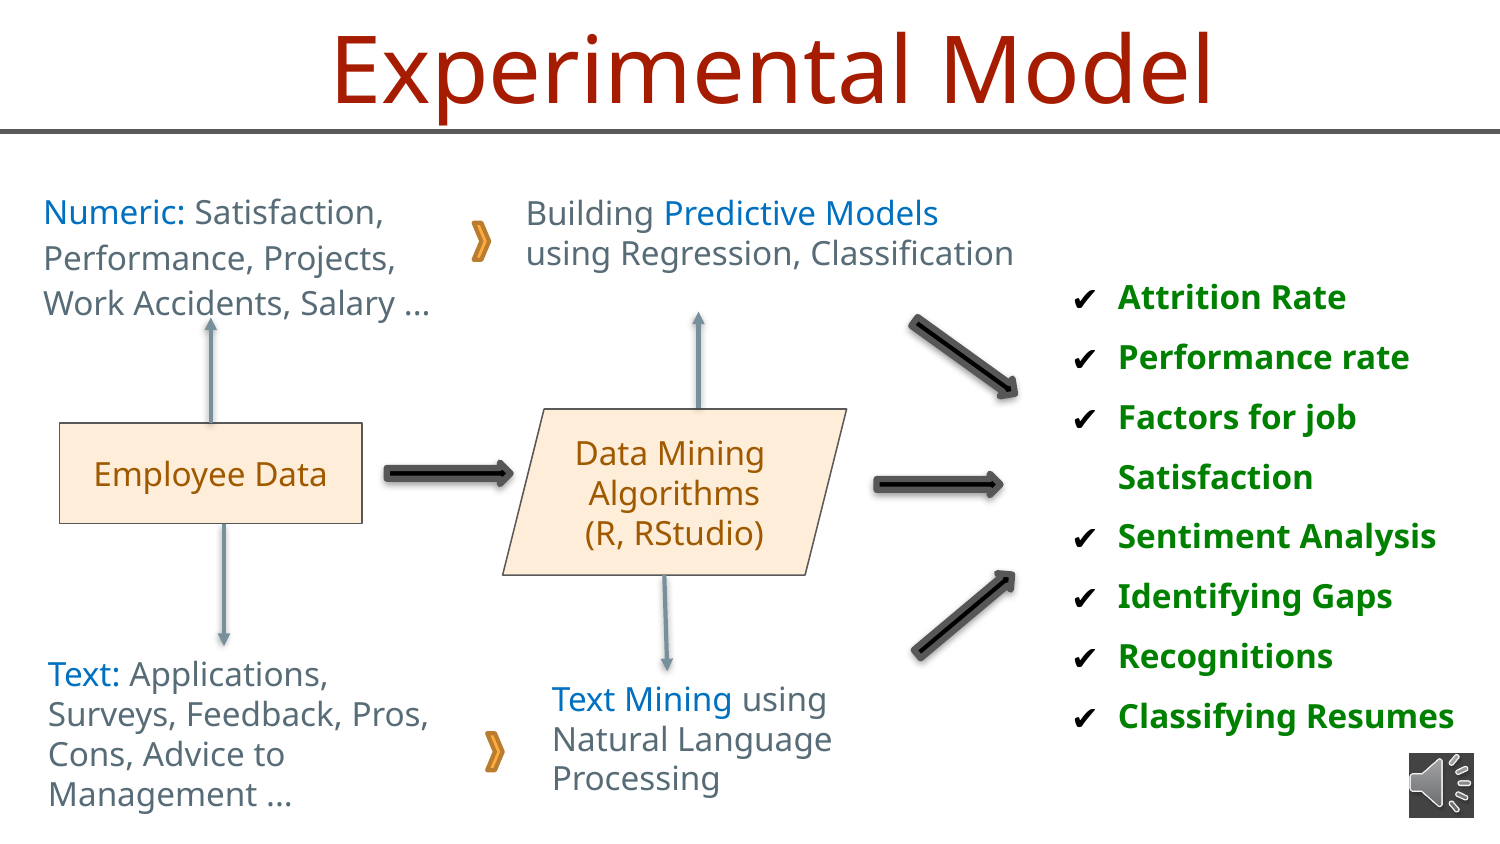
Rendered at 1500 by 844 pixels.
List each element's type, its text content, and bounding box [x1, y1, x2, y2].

text_box Attrition Rate Performance rate Factors for job Satisfaction Sentiment Analysis Identifying Gaps Recognitions Classifying Resumes [1055, 201, 1497, 844]
text_box Experimental Model [266, 2, 1279, 125]
text_box [913, 573, 1013, 659]
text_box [664, 574, 668, 672]
text_box [876, 473, 1001, 496]
text_box Employee Data [59, 423, 363, 524]
text_box Building Predictive Models using Regression, Classification [510, 125, 1035, 129]
text_box Building Predictive Models using Regression, Classification [510, 140, 1035, 340]
text_box [911, 317, 1016, 397]
list Text: Applications, Surveys, Feedback, Pros, Cons, Advice to Management ... [32, 614, 477, 844]
picture [1408, 751, 1476, 819]
text_box Data Mining Algorithms (R, RStudio) [502, 409, 847, 576]
text_box Text Mining using Natural Language Processing [536, 644, 964, 831]
text_box [487, 733, 503, 771]
list Numeric: Satisfaction, Performance, Projects, Work Accidents, Salary ... [28, 169, 481, 333]
text_box [386, 462, 511, 485]
text_box [473, 222, 490, 260]
